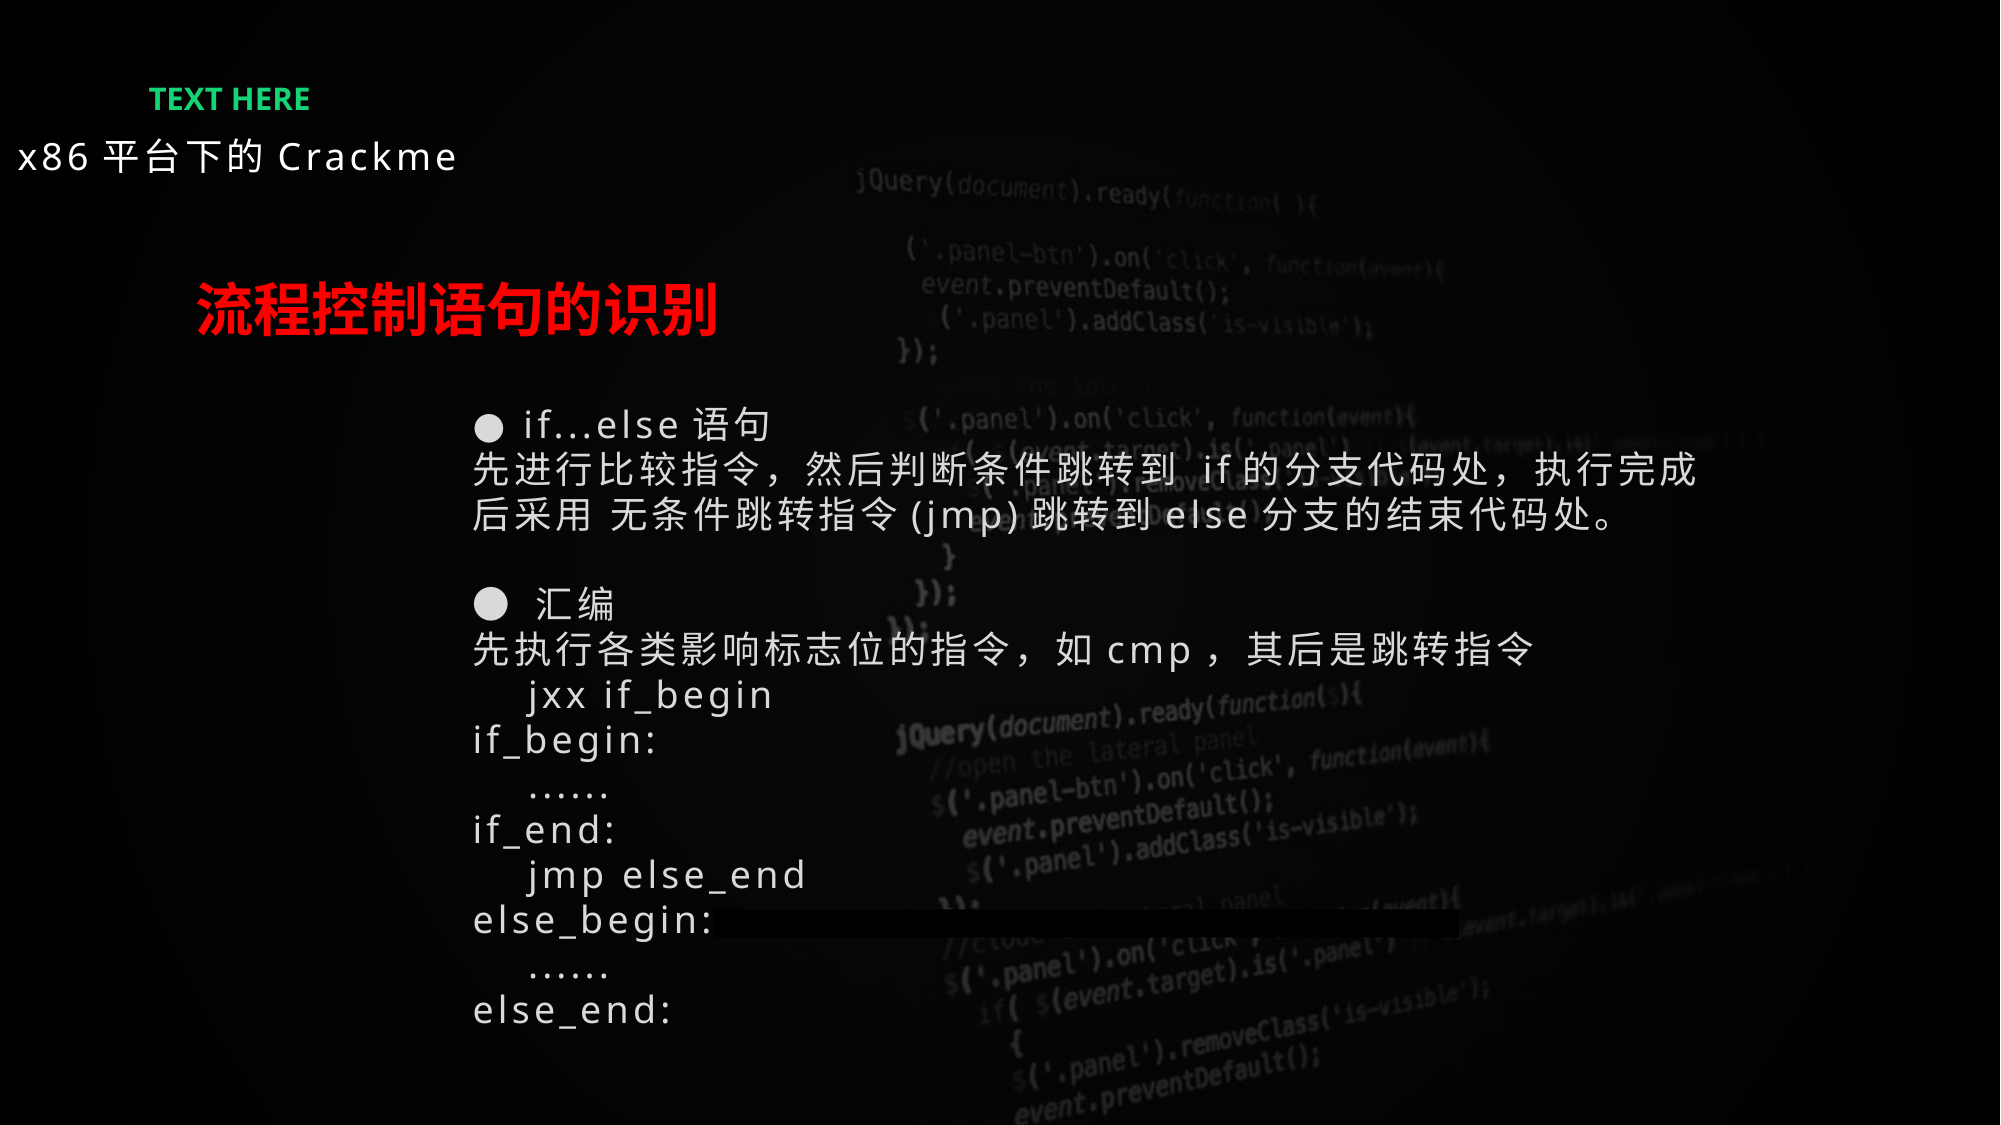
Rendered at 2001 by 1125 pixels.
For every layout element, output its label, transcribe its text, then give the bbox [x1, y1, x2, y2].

text_box x86平台下的Crackme [2, 125, 472, 185]
text_box ● if...else语句 先进行比较指令，然后判断条件跳转到 if的分支代码处，执行完成后采用 无条件跳转指令(jmp)跳转到else分支的结束代码处。 ● 汇编 先执行各类影响标志位的指令，如cmp，其后是跳转指令 jxx if_begin if_begin: ...... if_end: jmp else_end else_begin: ...... else_end: [457, 393, 1747, 1039]
text_box TEXT HERE [133, 71, 326, 125]
text_box 流程控制语句的识别 [180, 265, 735, 351]
picture [638, 162, 1364, 393]
